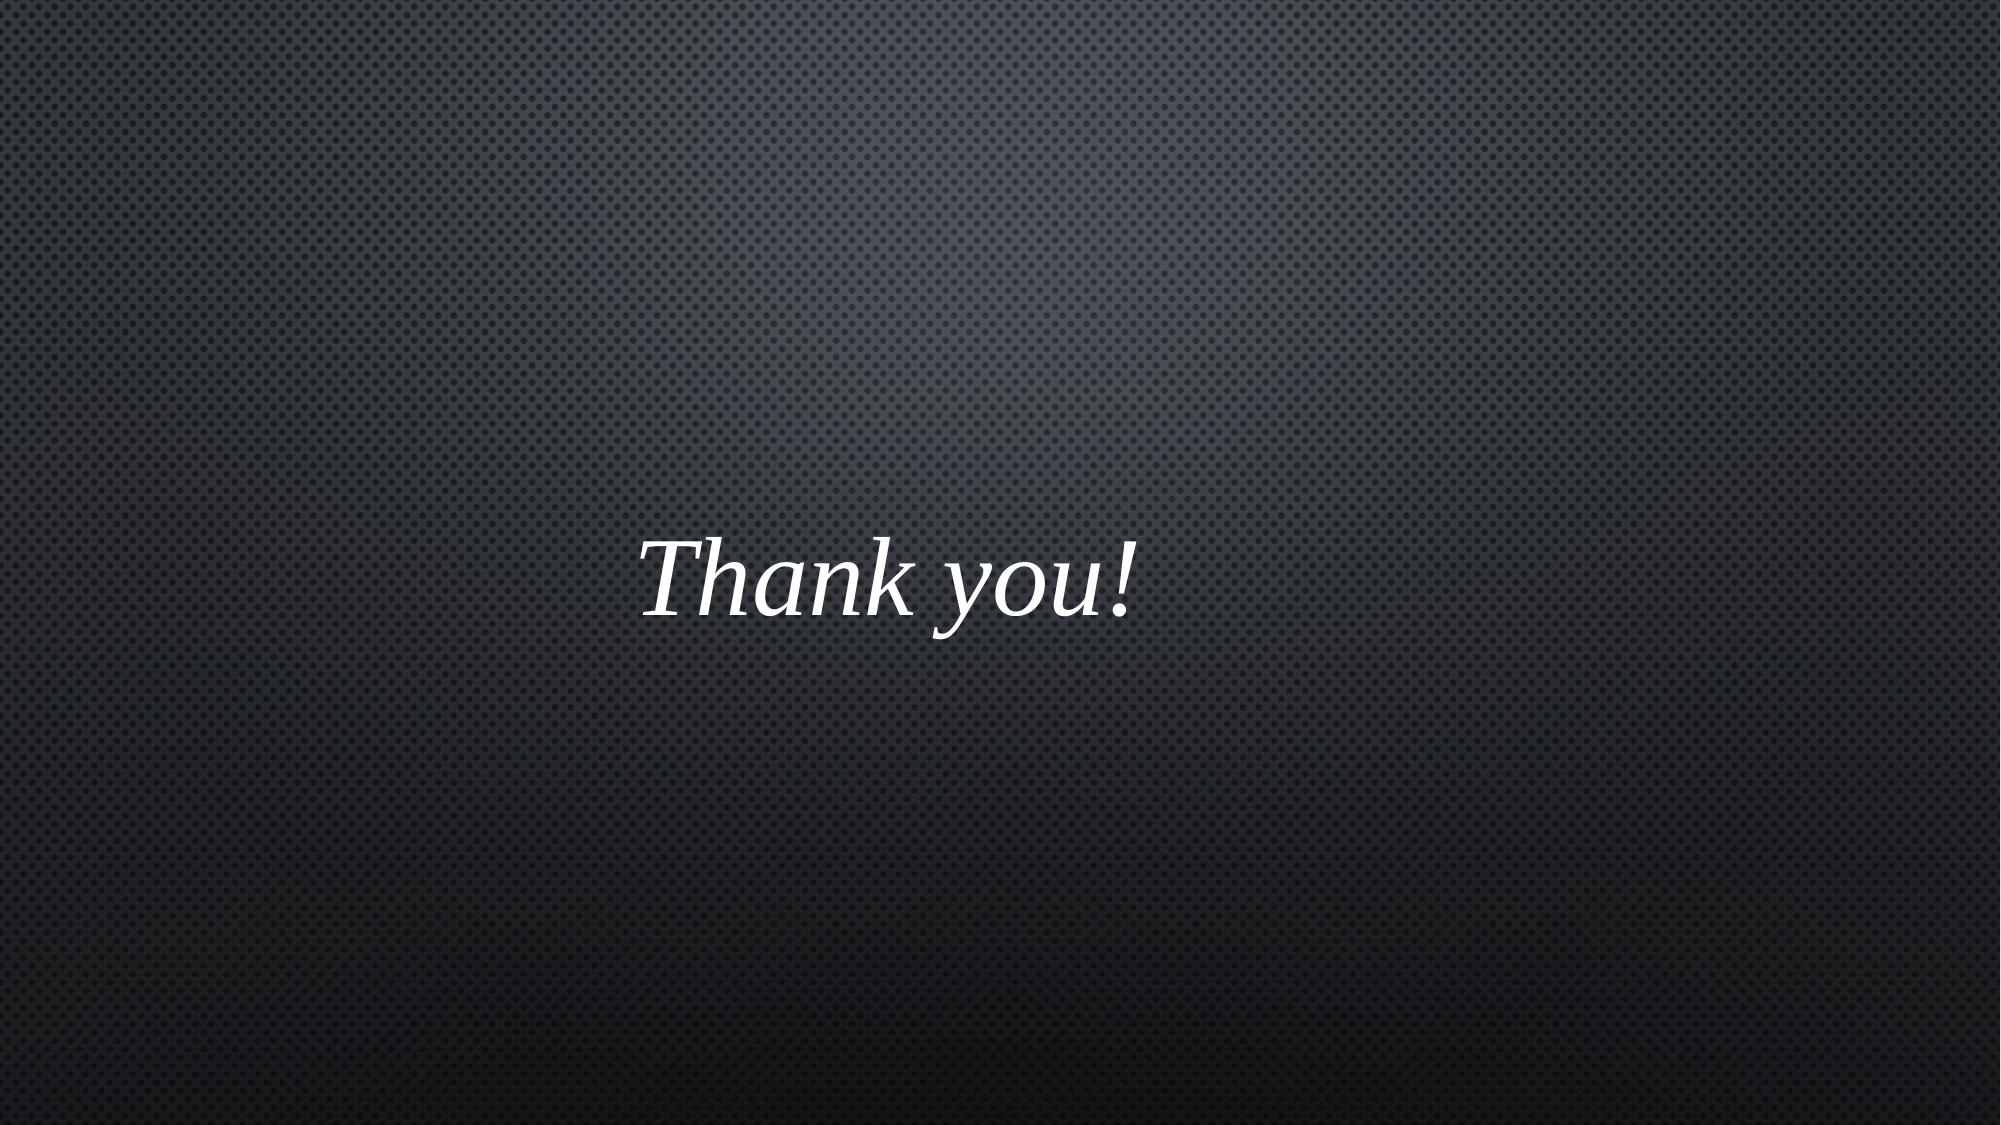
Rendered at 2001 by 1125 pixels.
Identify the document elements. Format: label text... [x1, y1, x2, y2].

text_box Thank you! [618, 495, 1197, 646]
